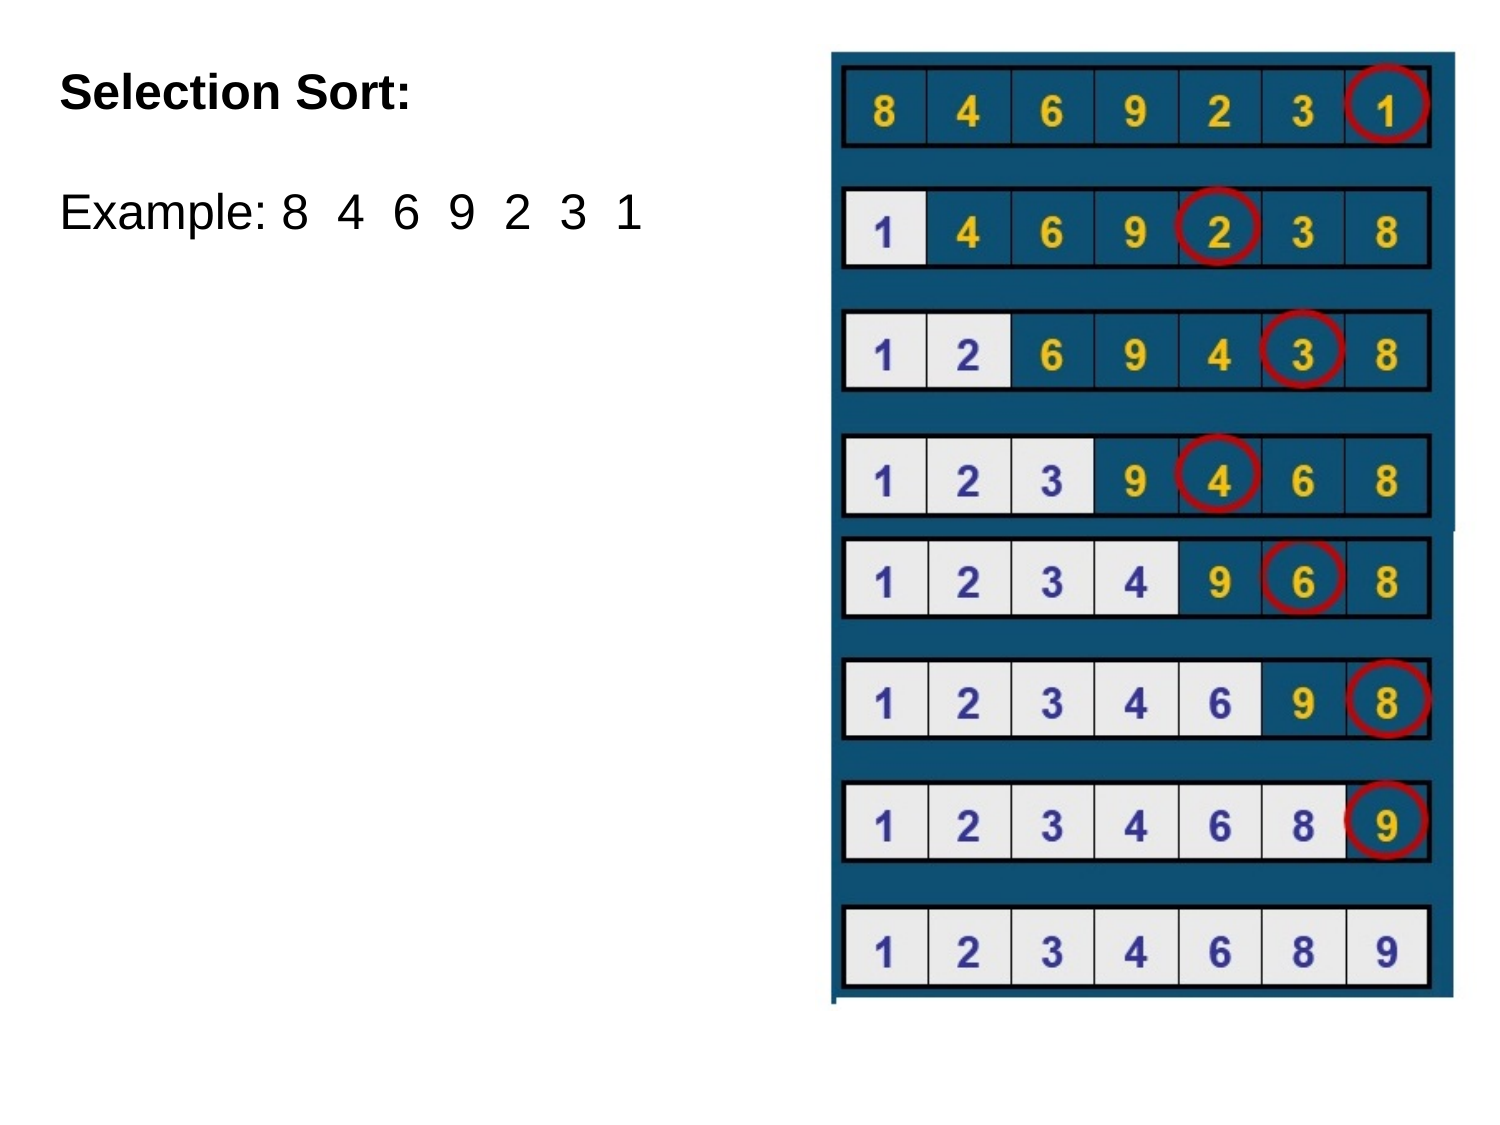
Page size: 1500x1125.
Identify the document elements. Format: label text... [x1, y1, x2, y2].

picture [815, 44, 1478, 1012]
text_box Selection Sort: Example: 8 4 6 9 2 3 1 [44, 44, 812, 261]
